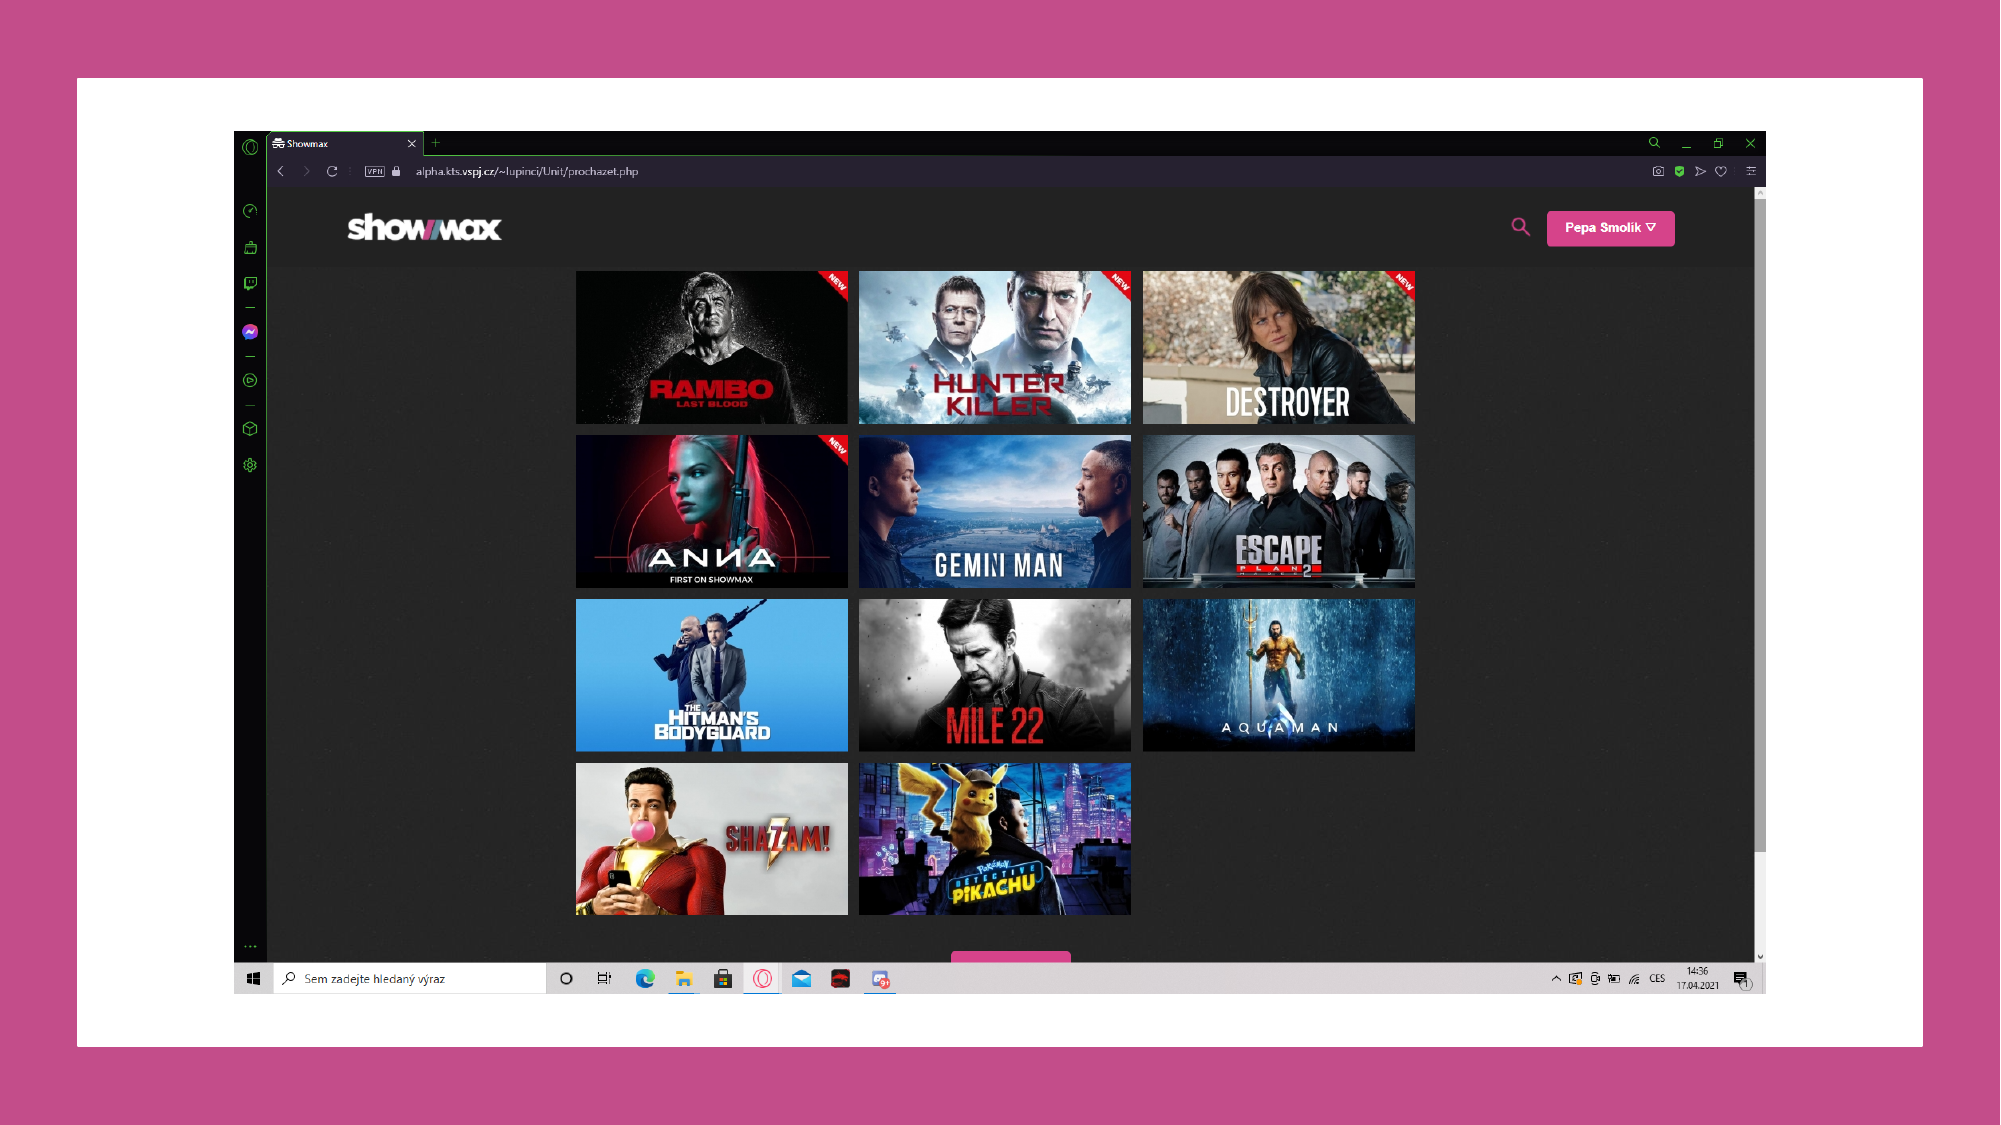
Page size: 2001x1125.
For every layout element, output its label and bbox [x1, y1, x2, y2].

text_box [0, 0, 2000, 1125]
list [234, 131, 1766, 994]
text_box [77, 78, 1923, 1047]
